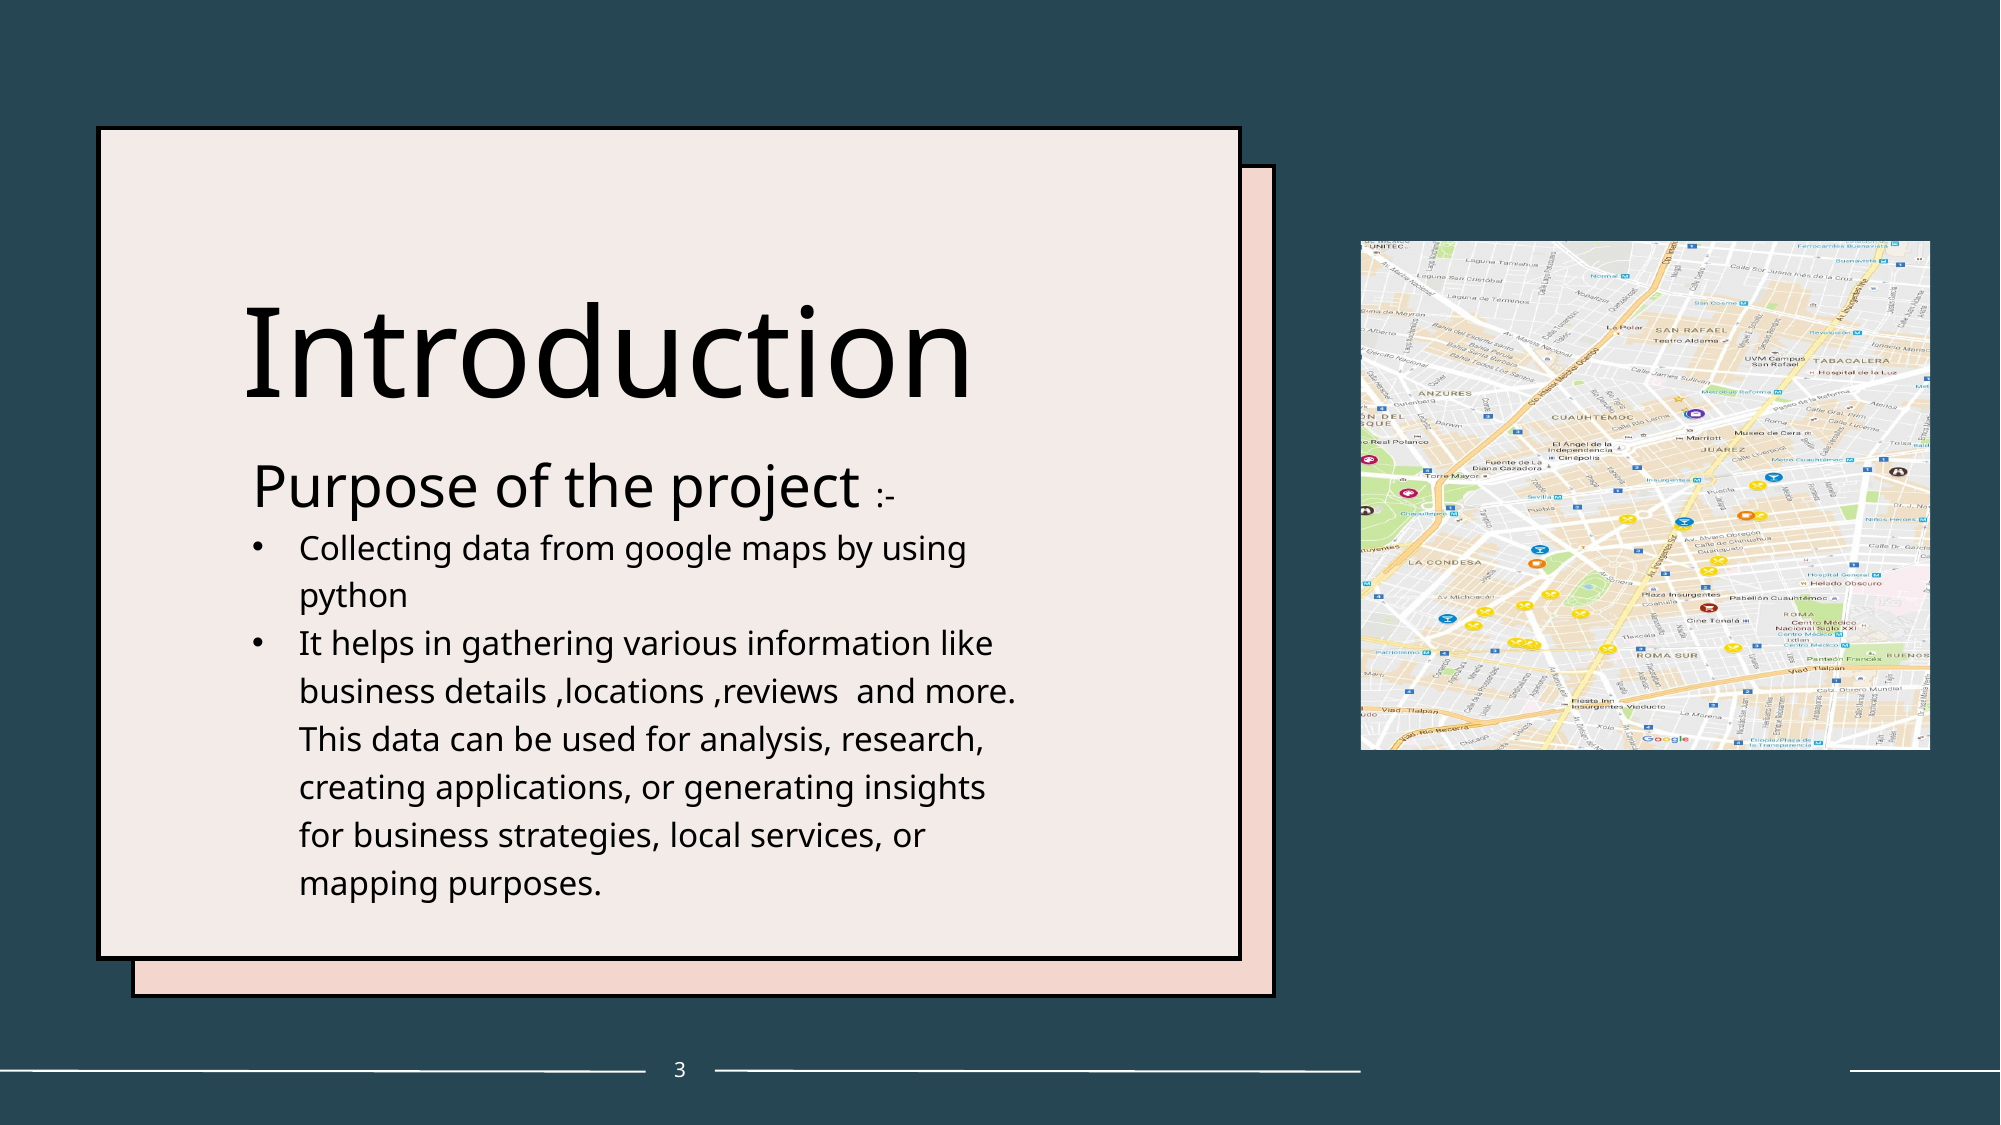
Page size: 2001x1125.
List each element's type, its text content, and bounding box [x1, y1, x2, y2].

title Introduction [228, 281, 1055, 563]
list Purpose of the project :- Collecting data from google maps by using python It helps in gathering various information like business details ,locations ,reviews and more. This data can be used for analysis, research, creating applications, or generating insights for business strategies, local services, or mapping purposes. [228, 387, 1050, 851]
slide_number 3 [650, 1050, 710, 1091]
picture [1360, 241, 1931, 750]
